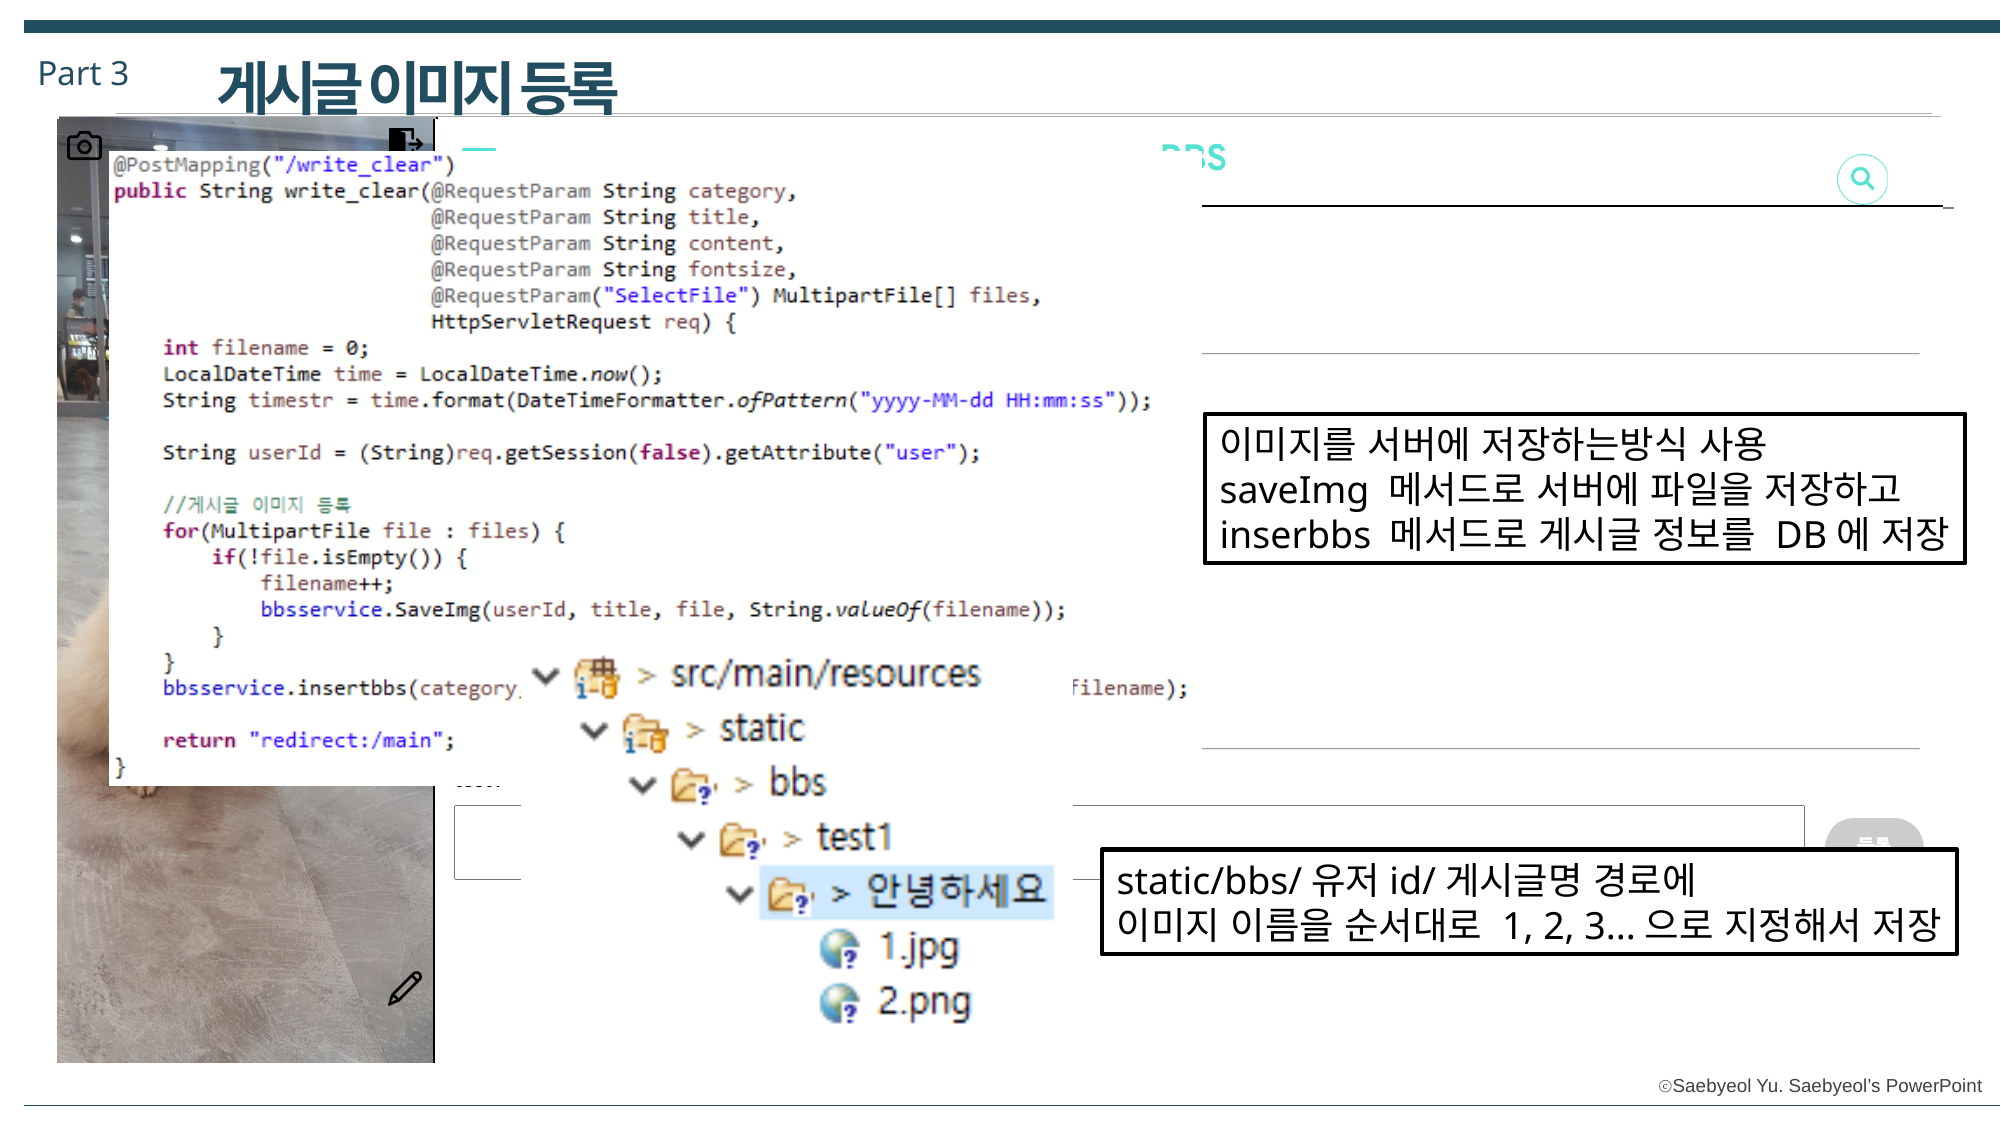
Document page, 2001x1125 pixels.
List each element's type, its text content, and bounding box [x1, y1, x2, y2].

text_box 이미지를 서버에 저장하는방식 사용 saveImg 메서드로 서버에 파일을 저장하고 inserbbs 메서드로 게시글 정보를 DB에 저장 [1954, 413, 1966, 564]
picture [57, 113, 1954, 1063]
text_box Part 3 [22, 44, 145, 100]
text_box 게시글 이미지 등록 [201, 44, 636, 113]
